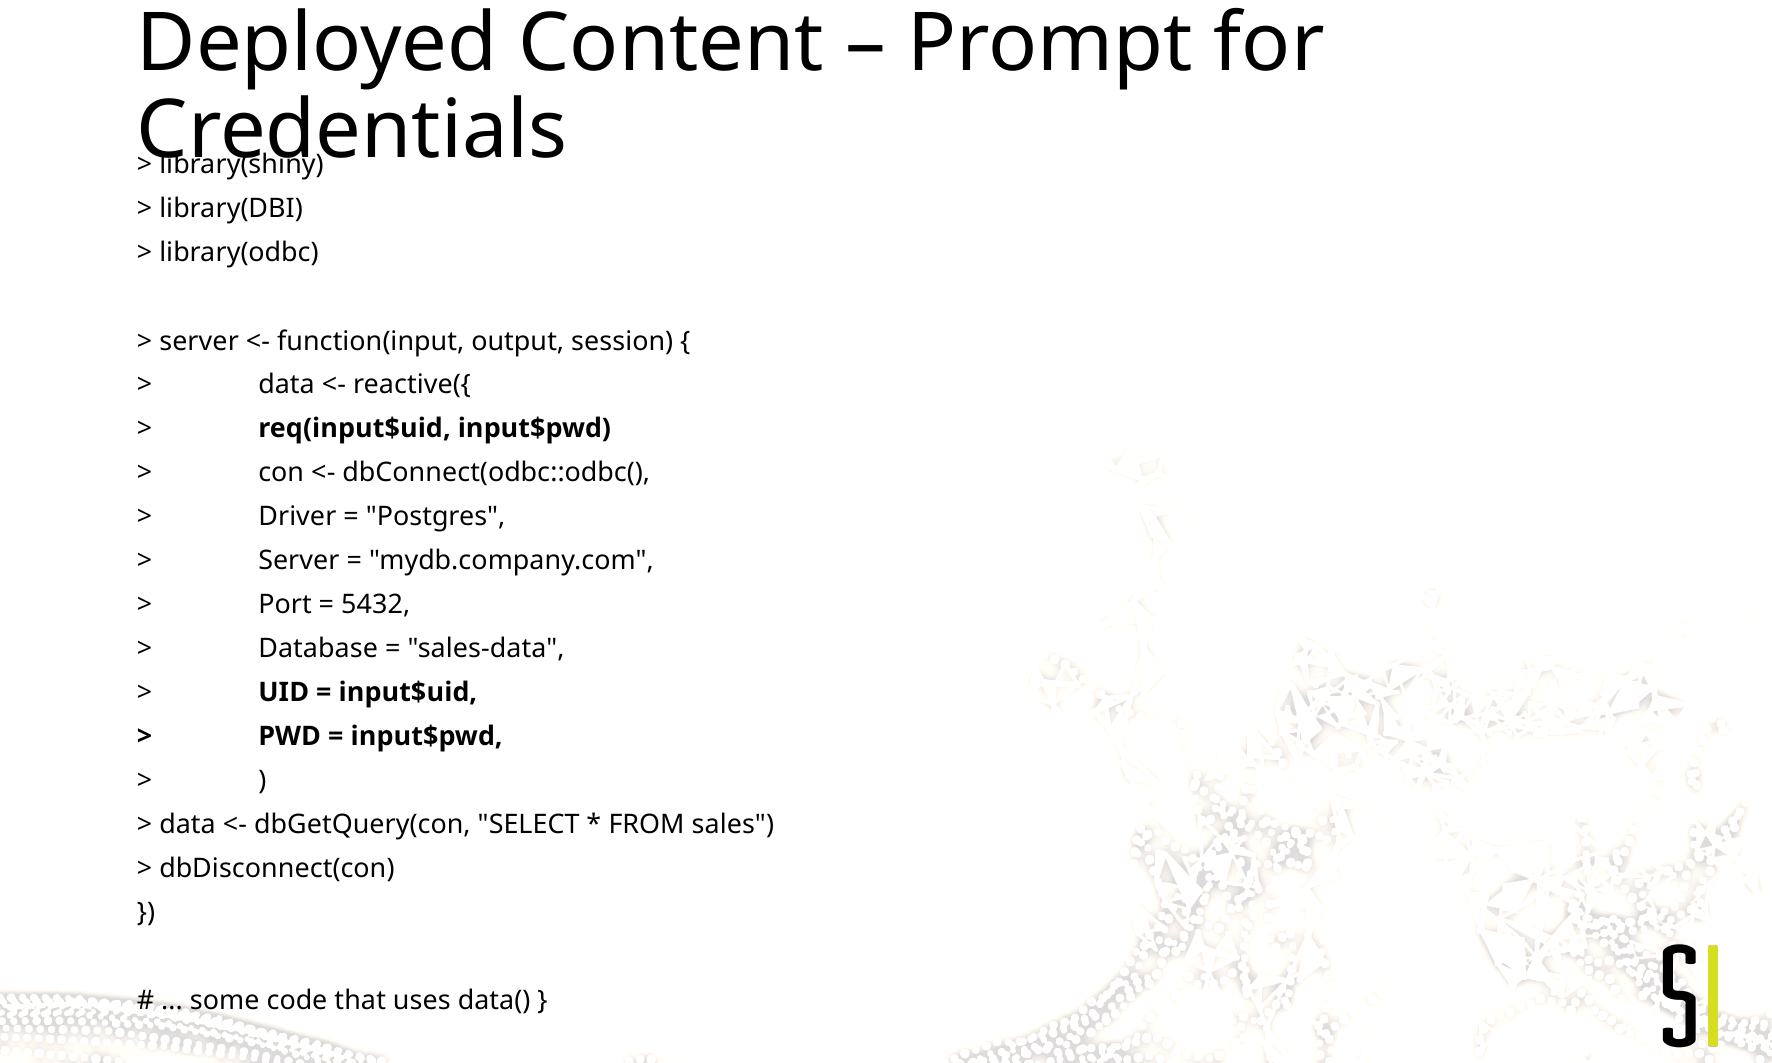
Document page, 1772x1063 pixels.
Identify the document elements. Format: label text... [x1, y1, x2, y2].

list > library(shiny) > library(DBI) > library(odbc) > server <- function(input, output, session) { > data <- reactive({ > req(input$uid, input$pwd) > con <- dbConnect(odbc::odbc(), > Driver = "Postgres", > Server = "mydb.company.com", > Port = 5432, > Database = "sales-data", > UID = input$uid, > PWD = input$pwd, > ) > data <- dbGetQuery(con, "SELECT * FROM sales") > dbDisconnect(con) }) # ... some code that uses data() } [121, 143, 1650, 1026]
picture [1637, 940, 1747, 1050]
title Deployed Content – Prompt for Credentials [121, 6, 1650, 143]
